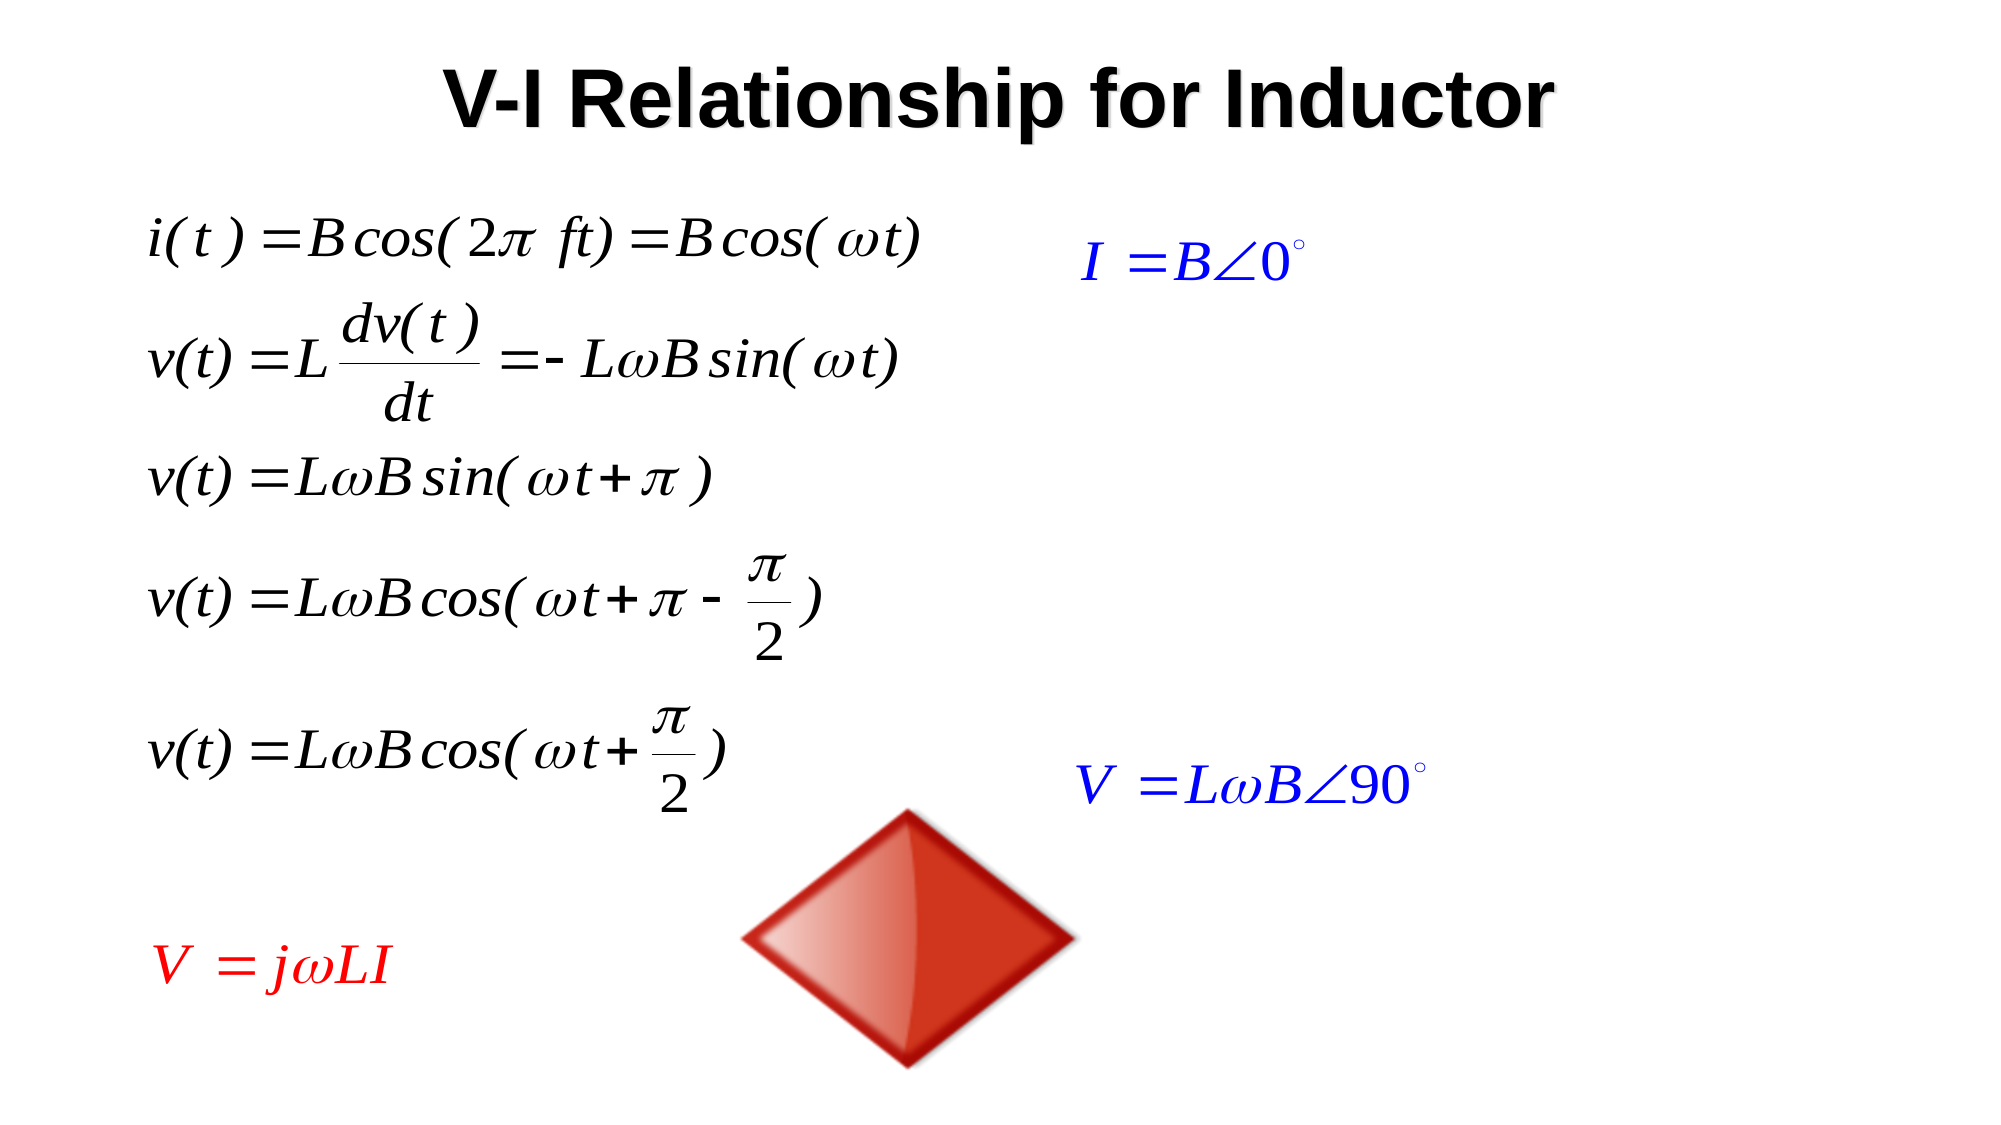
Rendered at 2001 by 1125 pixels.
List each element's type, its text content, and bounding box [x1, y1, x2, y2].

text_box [150, 937, 405, 1004]
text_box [1073, 222, 1434, 811]
picture [722, 753, 1095, 1125]
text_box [143, 208, 925, 820]
title V-I Relationship for Inductor [33, 24, 1967, 163]
